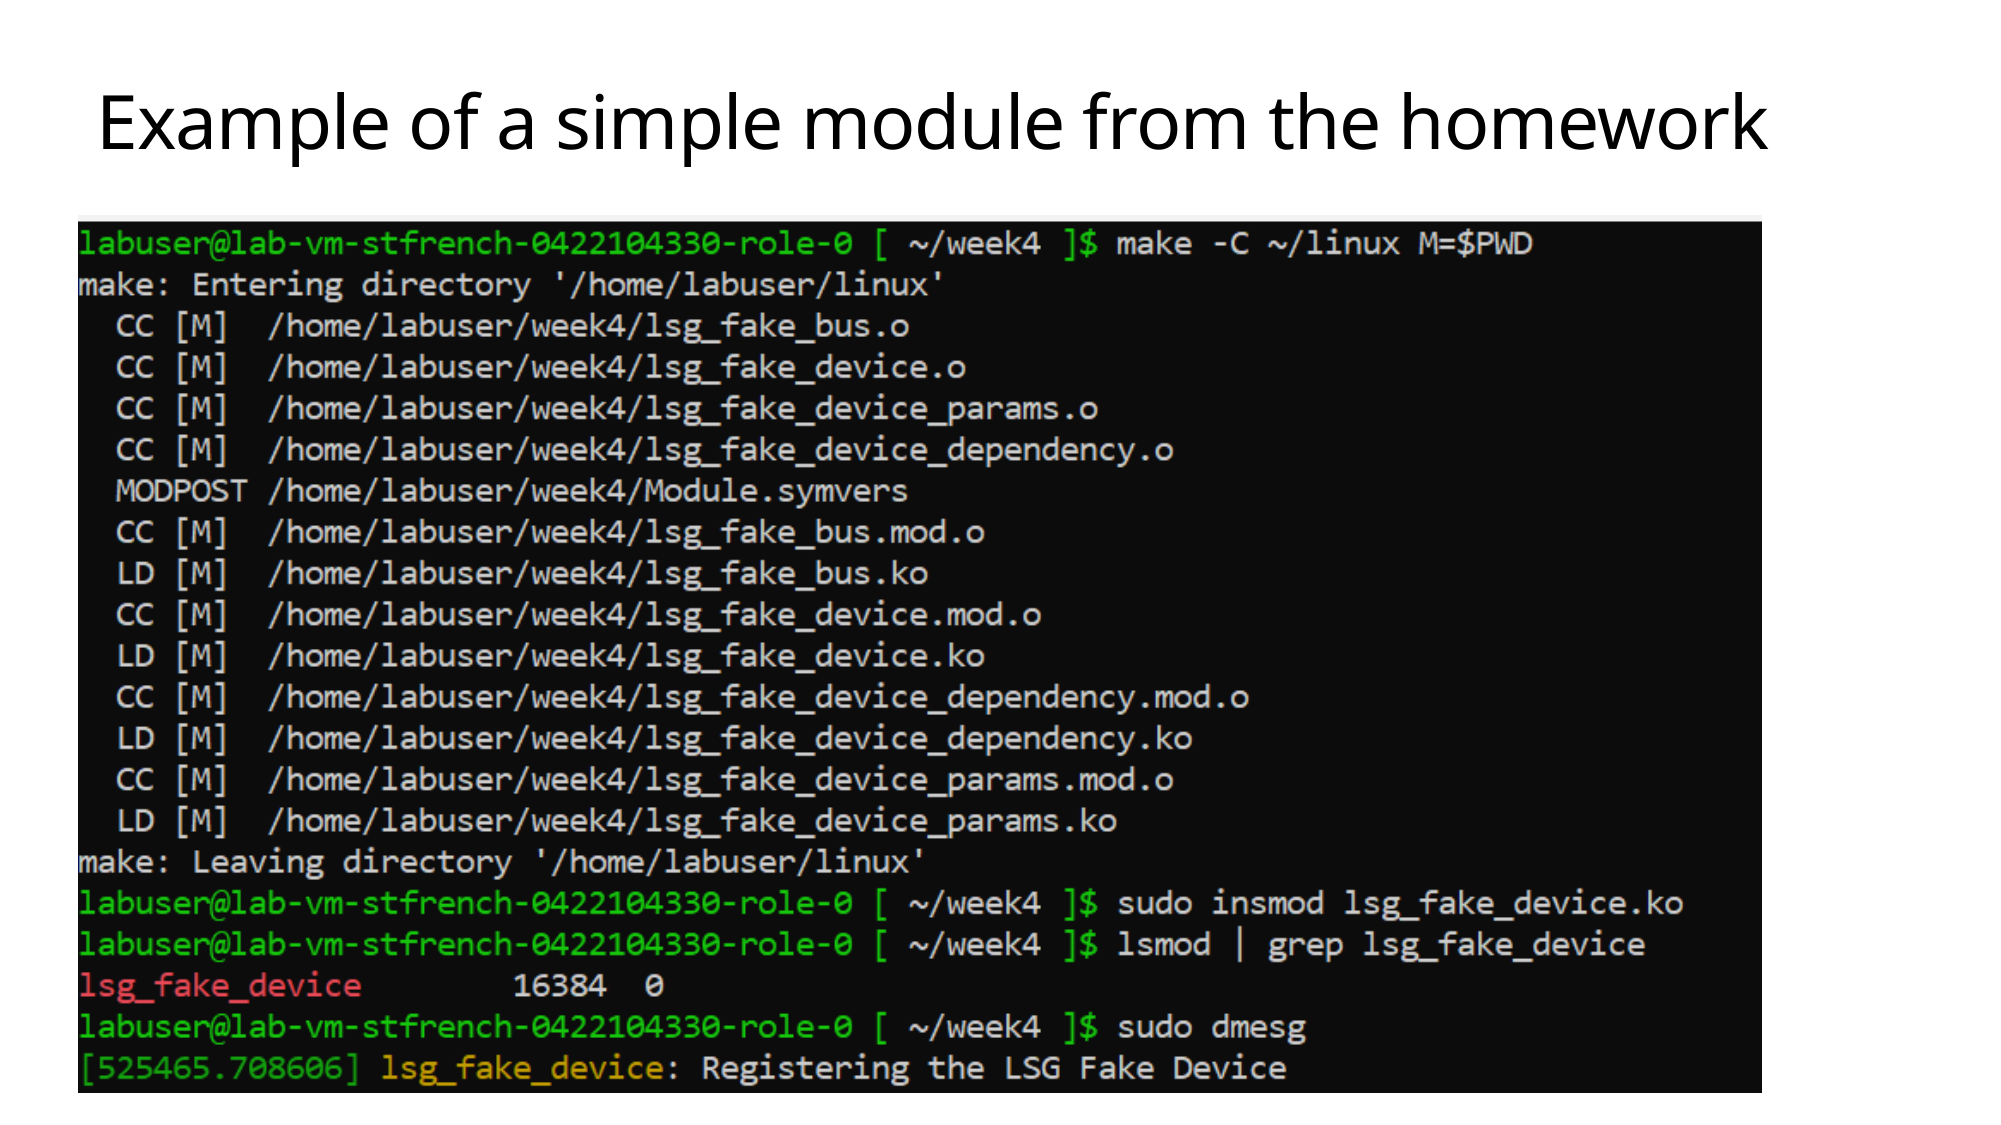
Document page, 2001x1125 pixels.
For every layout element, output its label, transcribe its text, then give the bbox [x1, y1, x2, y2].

picture [78, 215, 1762, 1093]
title Example of a simple module from the homework [96, 75, 1904, 166]
